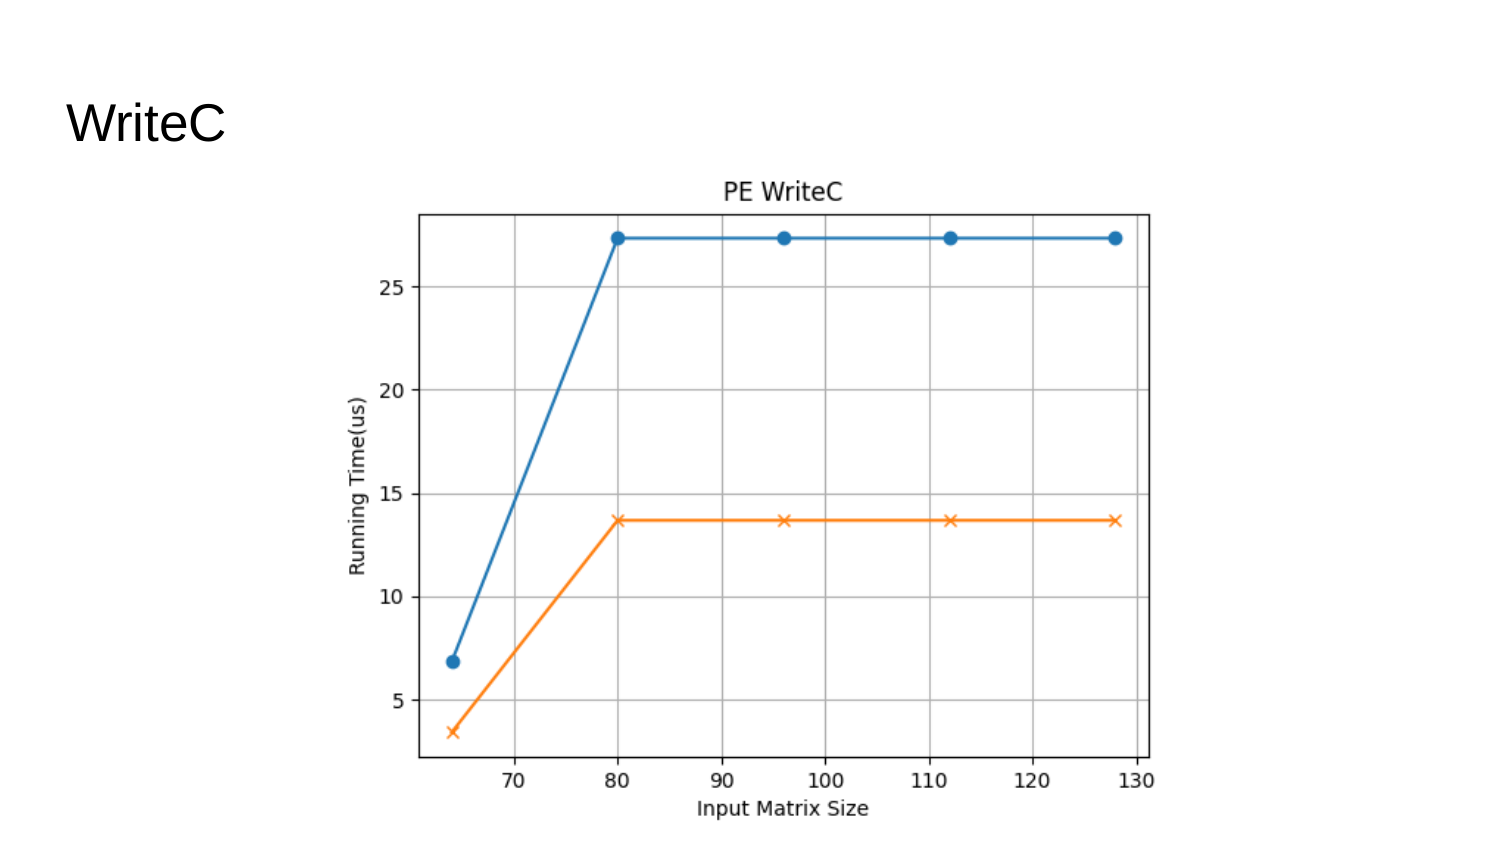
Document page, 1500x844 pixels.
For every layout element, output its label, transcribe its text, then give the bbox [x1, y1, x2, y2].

title WriteC [51, 72, 1449, 167]
picture [334, 166, 1166, 824]
